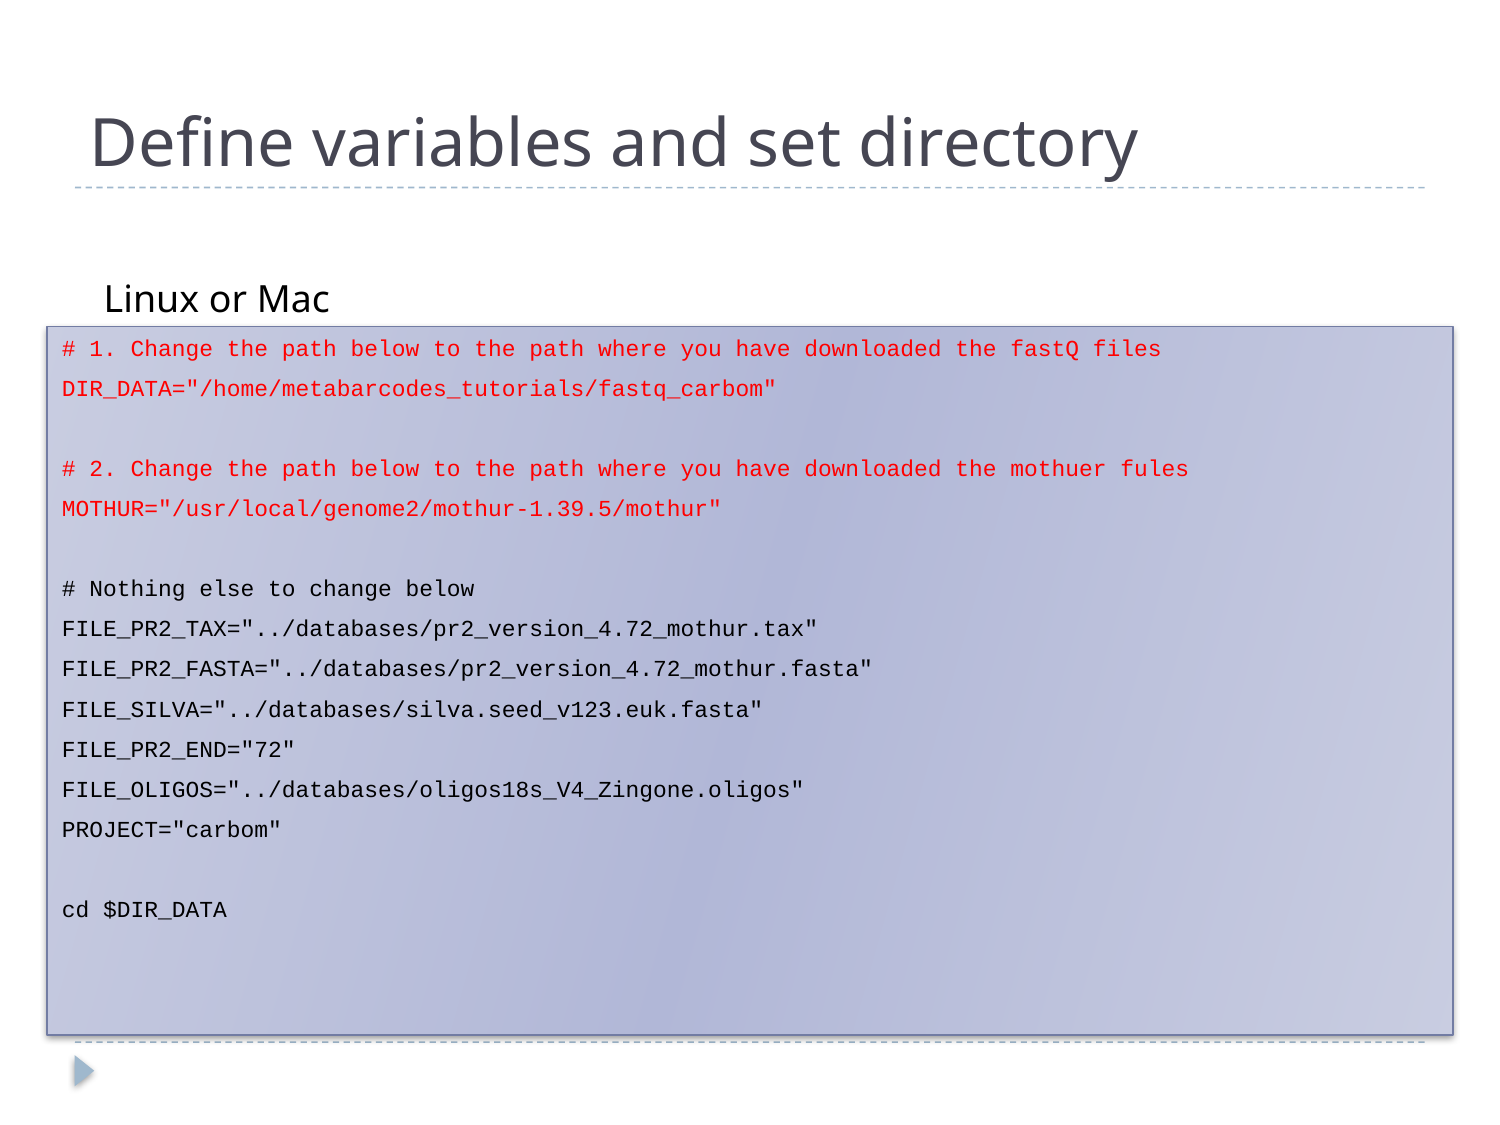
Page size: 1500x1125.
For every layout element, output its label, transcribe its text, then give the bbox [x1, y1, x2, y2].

text_box # 1. Change the path below to the path where you have downloaded the fastQ files DIR_DATA="/home/metabarcodes_tutorials/fastq_carbom" # 2. Change the path below to the path where you have downloaded the mothuer fules MOTHUR="/usr/local/genome2/mothur-1.39.5/mothur" # Nothing else to change below FILE_PR2_TAX="../databases/pr2_version_4.72_mothur.tax" FILE_PR2_FASTA="../databases/pr2_version_4.72_mothur.fasta" FILE_SILVA="../databases/silva.seed_v123.euk.fasta" FILE_PR2_END="72" FILE_OLIGOS="../databases/oligos18s_V4_Zingone.oligos" PROJECT="carbom" cd $DIR_DATA [46, 326, 1454, 1036]
text_box Linux or Mac [88, 267, 345, 327]
title Define variables and set directory [75, 24, 1425, 188]
